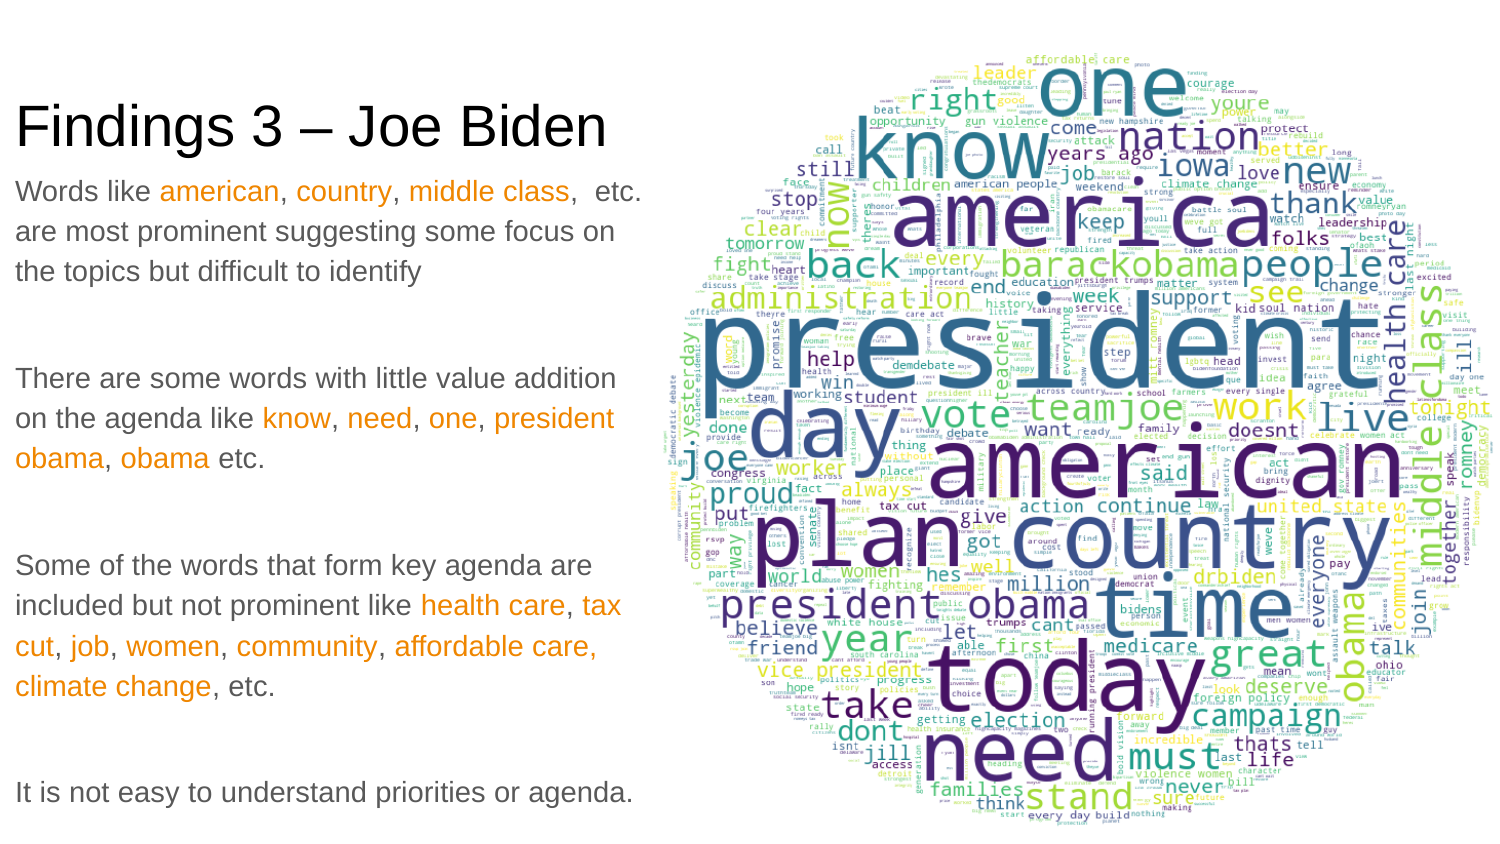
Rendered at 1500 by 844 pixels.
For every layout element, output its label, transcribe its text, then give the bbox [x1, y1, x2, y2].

list Words like american, country, middle class, etc. are most prominent suggesting some focus on the topics but difficult to identify There are some words with little value addition on the agenda like know, need, one, president obama, obama etc. Some of the words that form key agenda are included but not prominent like health care, tax cut, job, women, community, affordable care, climate change, etc. It is not easy to understand priorities or agenda. [0, 152, 653, 325]
picture [658, 44, 1500, 844]
title Findings 3 – Joe Biden [0, 72, 653, 152]
